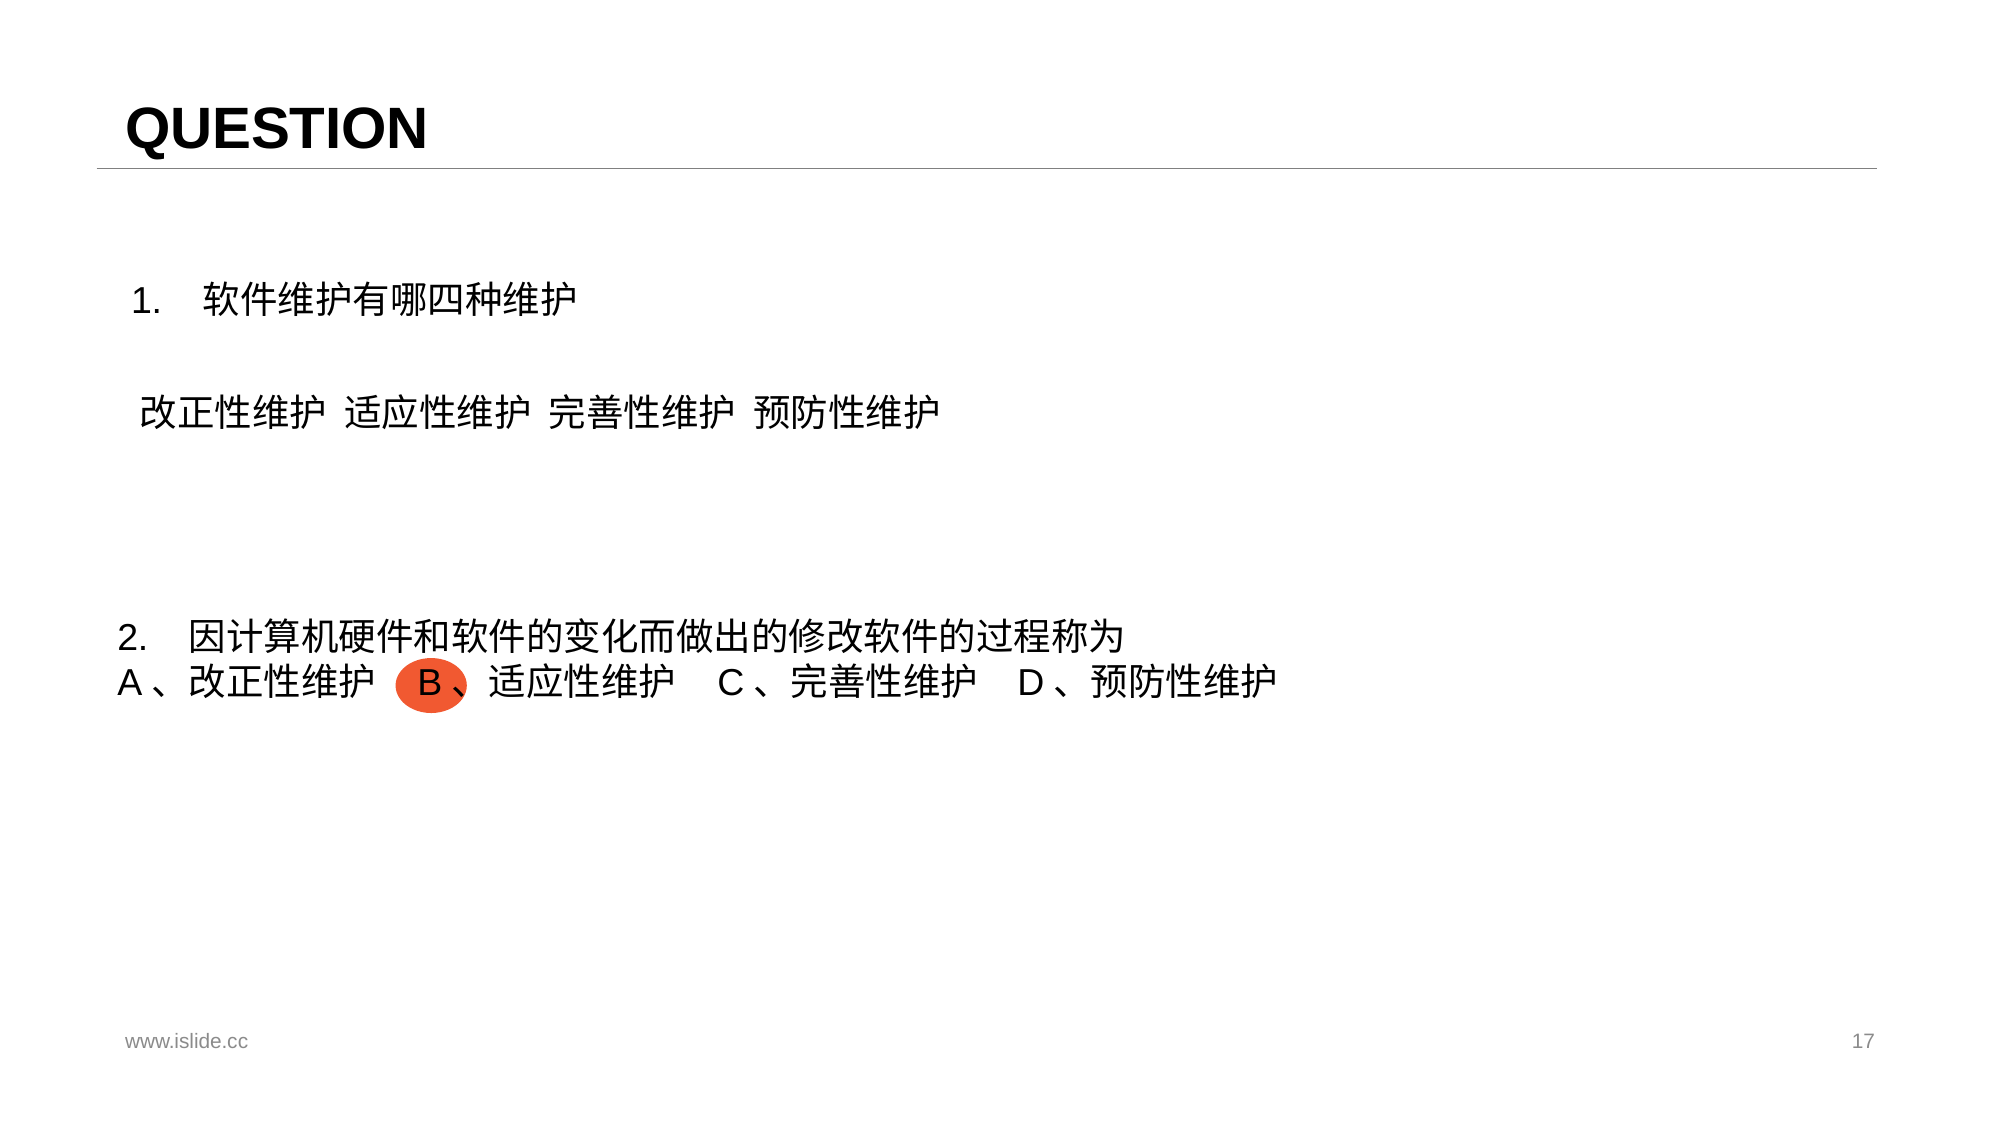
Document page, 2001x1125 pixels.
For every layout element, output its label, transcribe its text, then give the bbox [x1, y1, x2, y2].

text_box [412, 710, 450, 715]
title QUESTION [109, 0, 1890, 169]
footer www.islide.cc [109, 1023, 790, 1058]
text_box 1. 软件维护有哪四种维护 [116, 268, 1509, 329]
text_box 2. 因计算机硬件和软件的变化而做出的修改软件的过程称为 A、改正性维护 B、适应性维护 C、完善性维护 D、预防性维护 [102, 605, 1495, 710]
slide_number 17 [1412, 1023, 1890, 1058]
text_box 改正性维护 适应性维护 完善性维护 预防性维护 [124, 381, 1518, 441]
